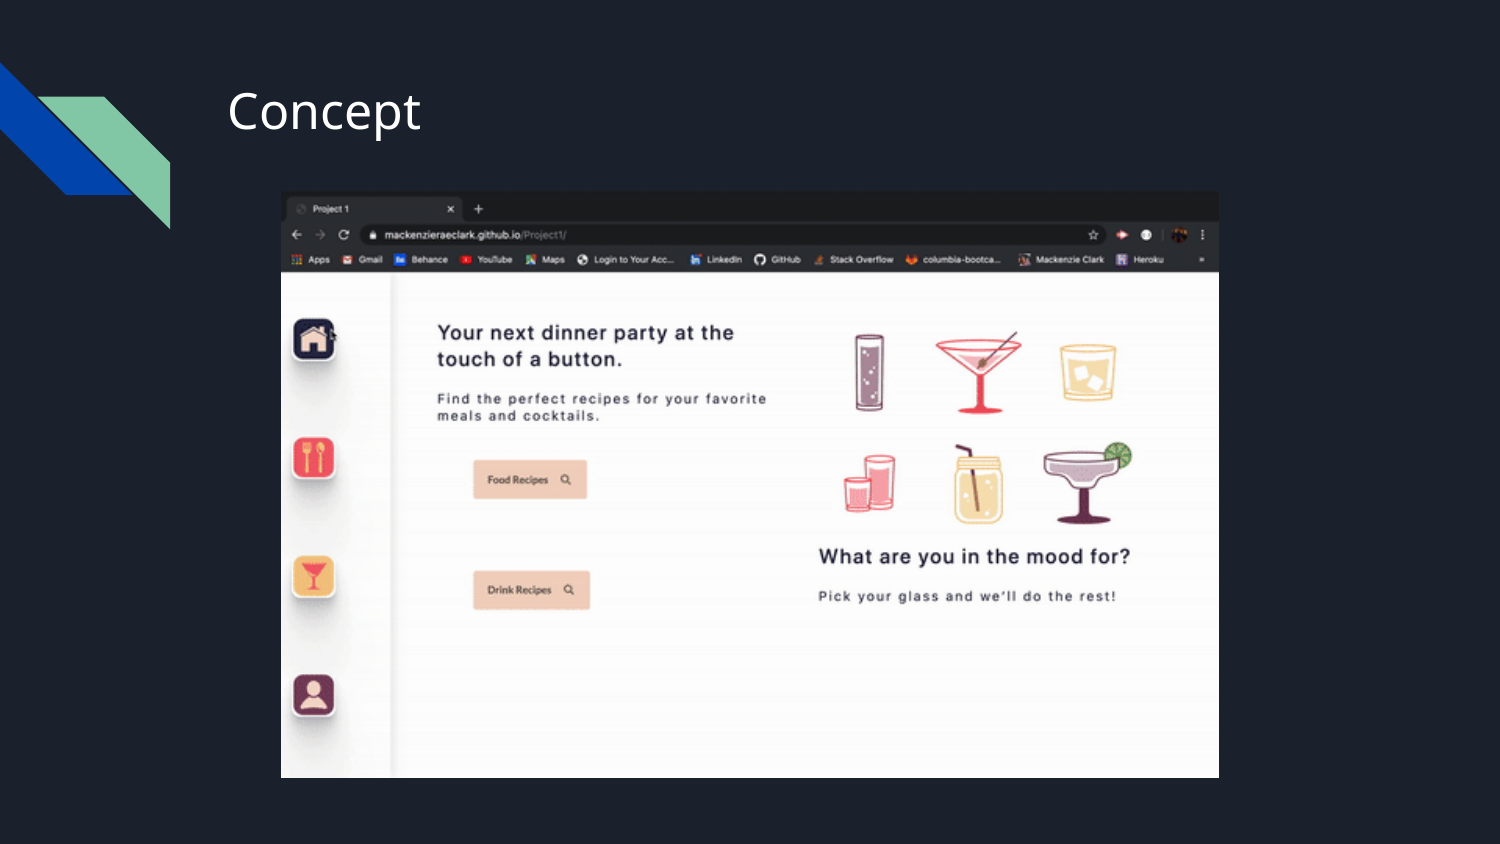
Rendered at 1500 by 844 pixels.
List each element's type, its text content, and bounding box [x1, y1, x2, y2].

title Concept [212, 64, 1368, 215]
picture [281, 190, 1219, 778]
